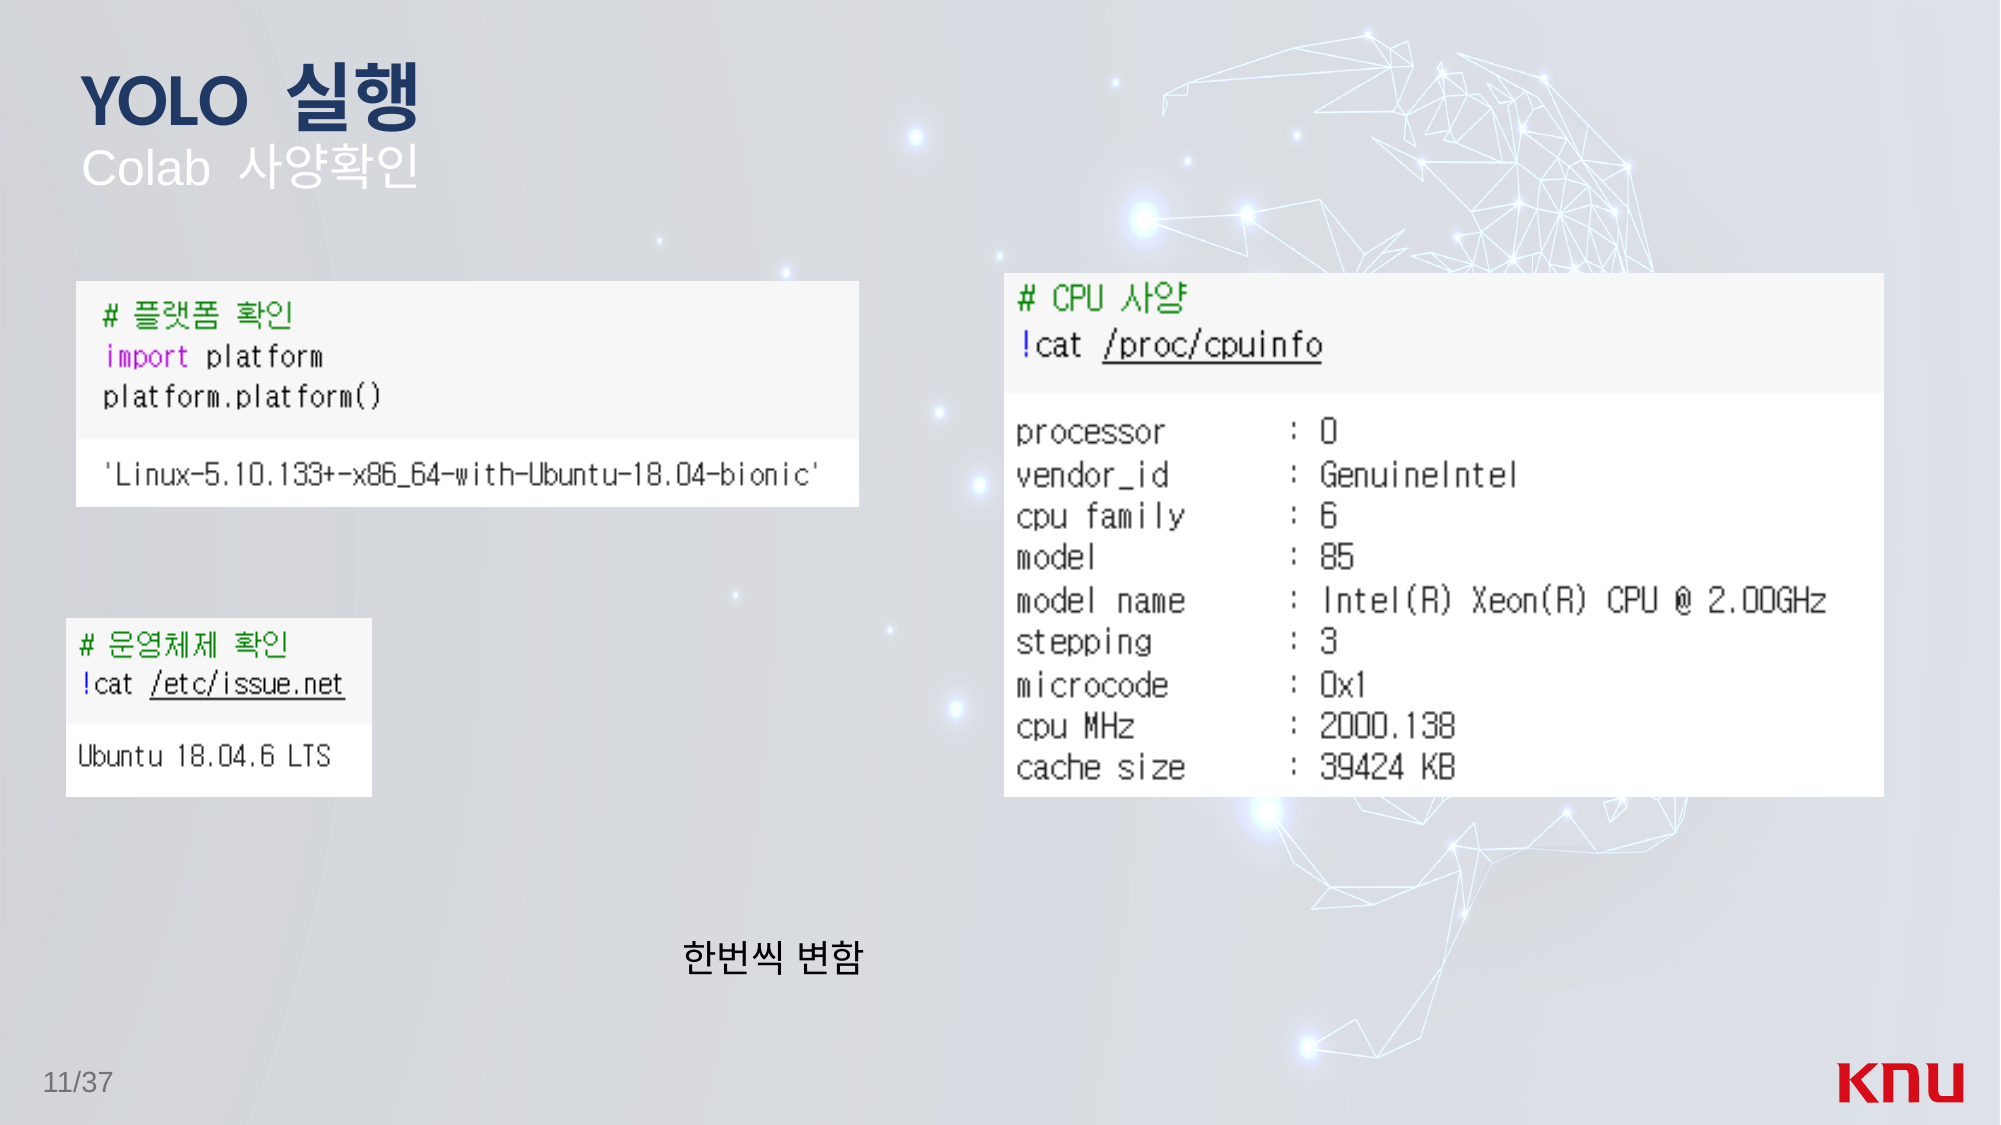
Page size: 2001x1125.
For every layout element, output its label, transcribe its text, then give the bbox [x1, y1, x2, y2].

subtitle Colab 사양확인 [66, 142, 1943, 197]
text_box 한번씩 변함 [667, 927, 881, 988]
title YOLO 실행 [66, 31, 1943, 142]
picture [76, 281, 859, 507]
picture [1004, 273, 1884, 797]
picture [65, 618, 372, 797]
text_box [46, 223, 1924, 1049]
